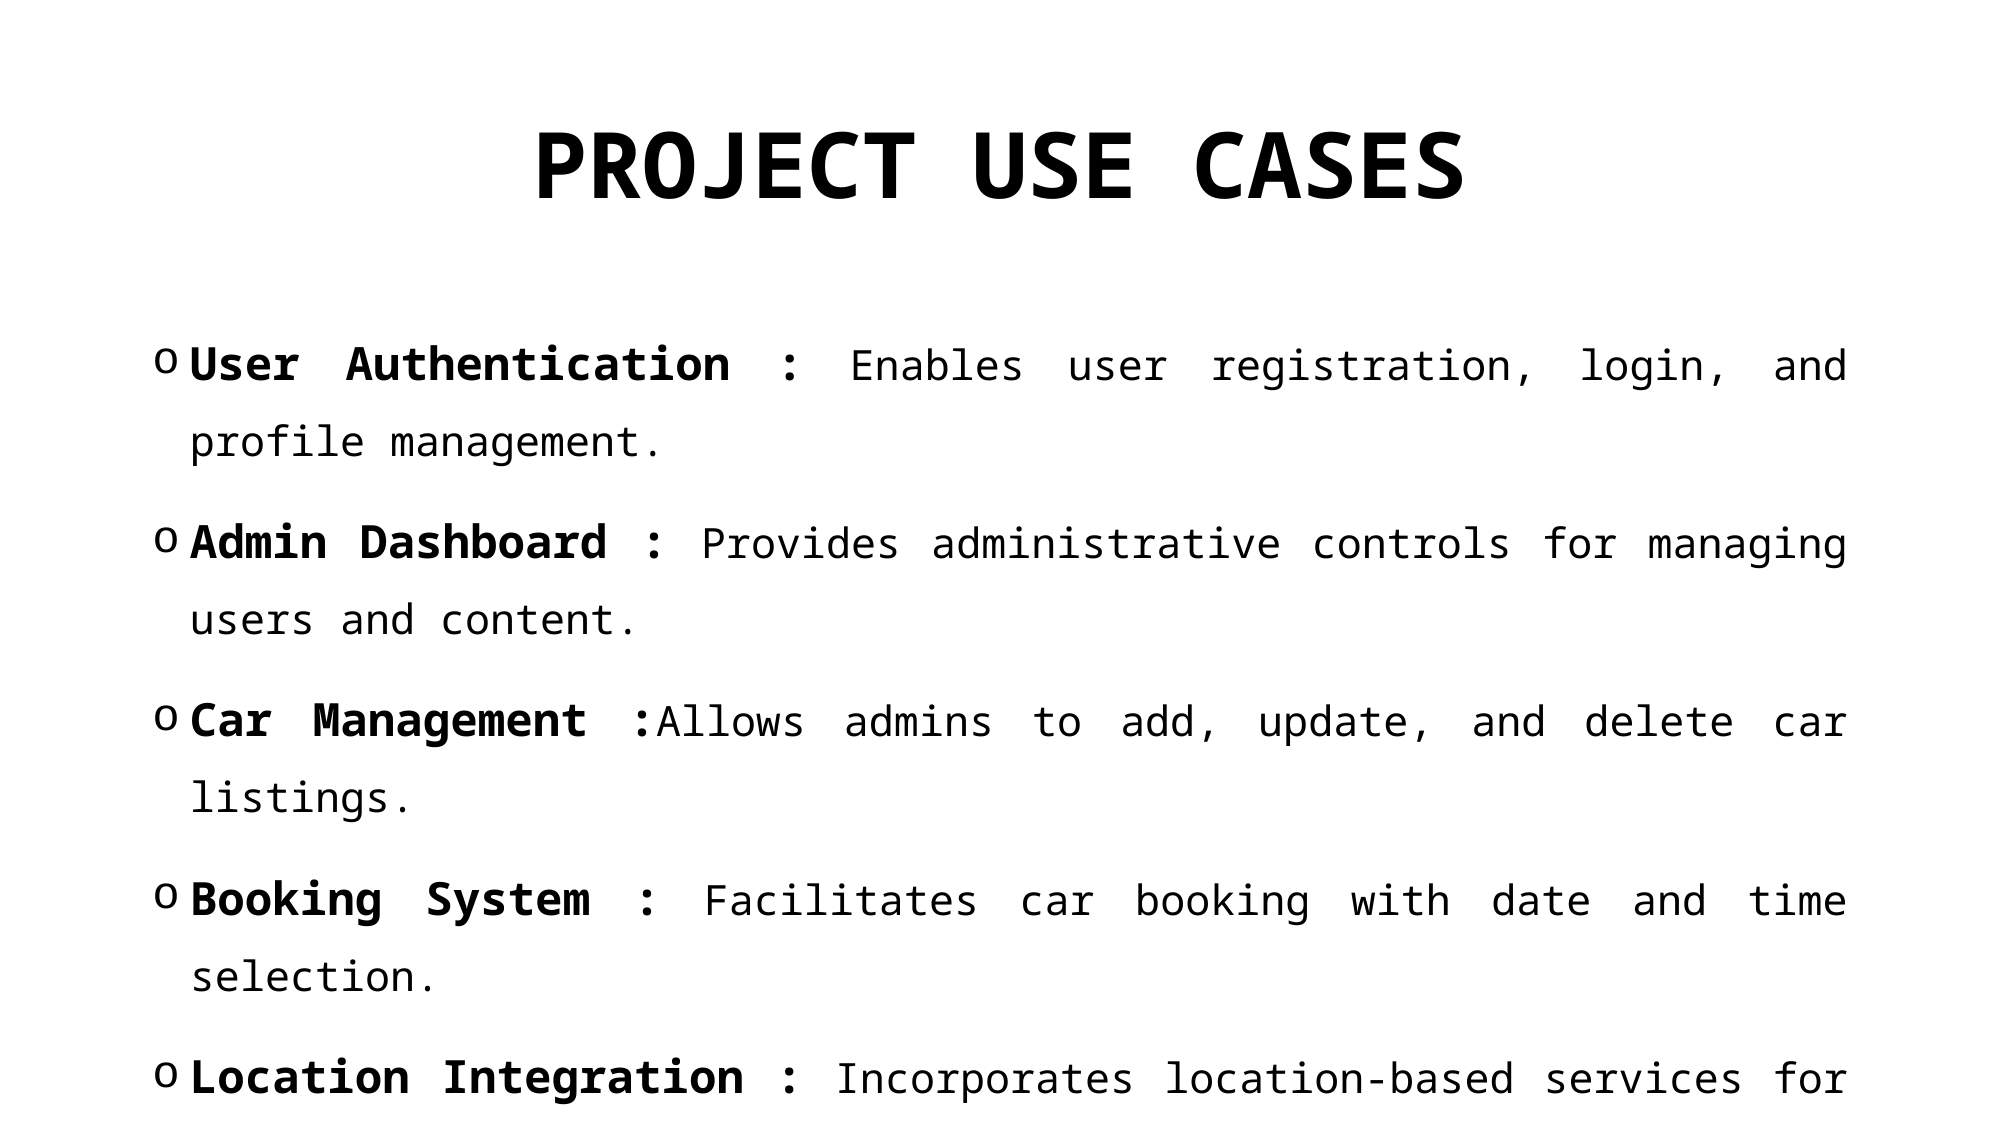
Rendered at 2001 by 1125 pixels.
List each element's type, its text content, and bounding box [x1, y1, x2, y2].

title PROJECT USE CASES [137, 59, 1863, 278]
list User Authentication : Enables user registration, login, and profile management. Admin Dashboard : Provides administrative controls for managing users and content. Car Management :Allows admins to add, update, and delete car listings. Booking System : Facilitates car booking with date and time selection. Location Integration : Incorporates location-based services for car availability [137, 299, 1863, 1014]
